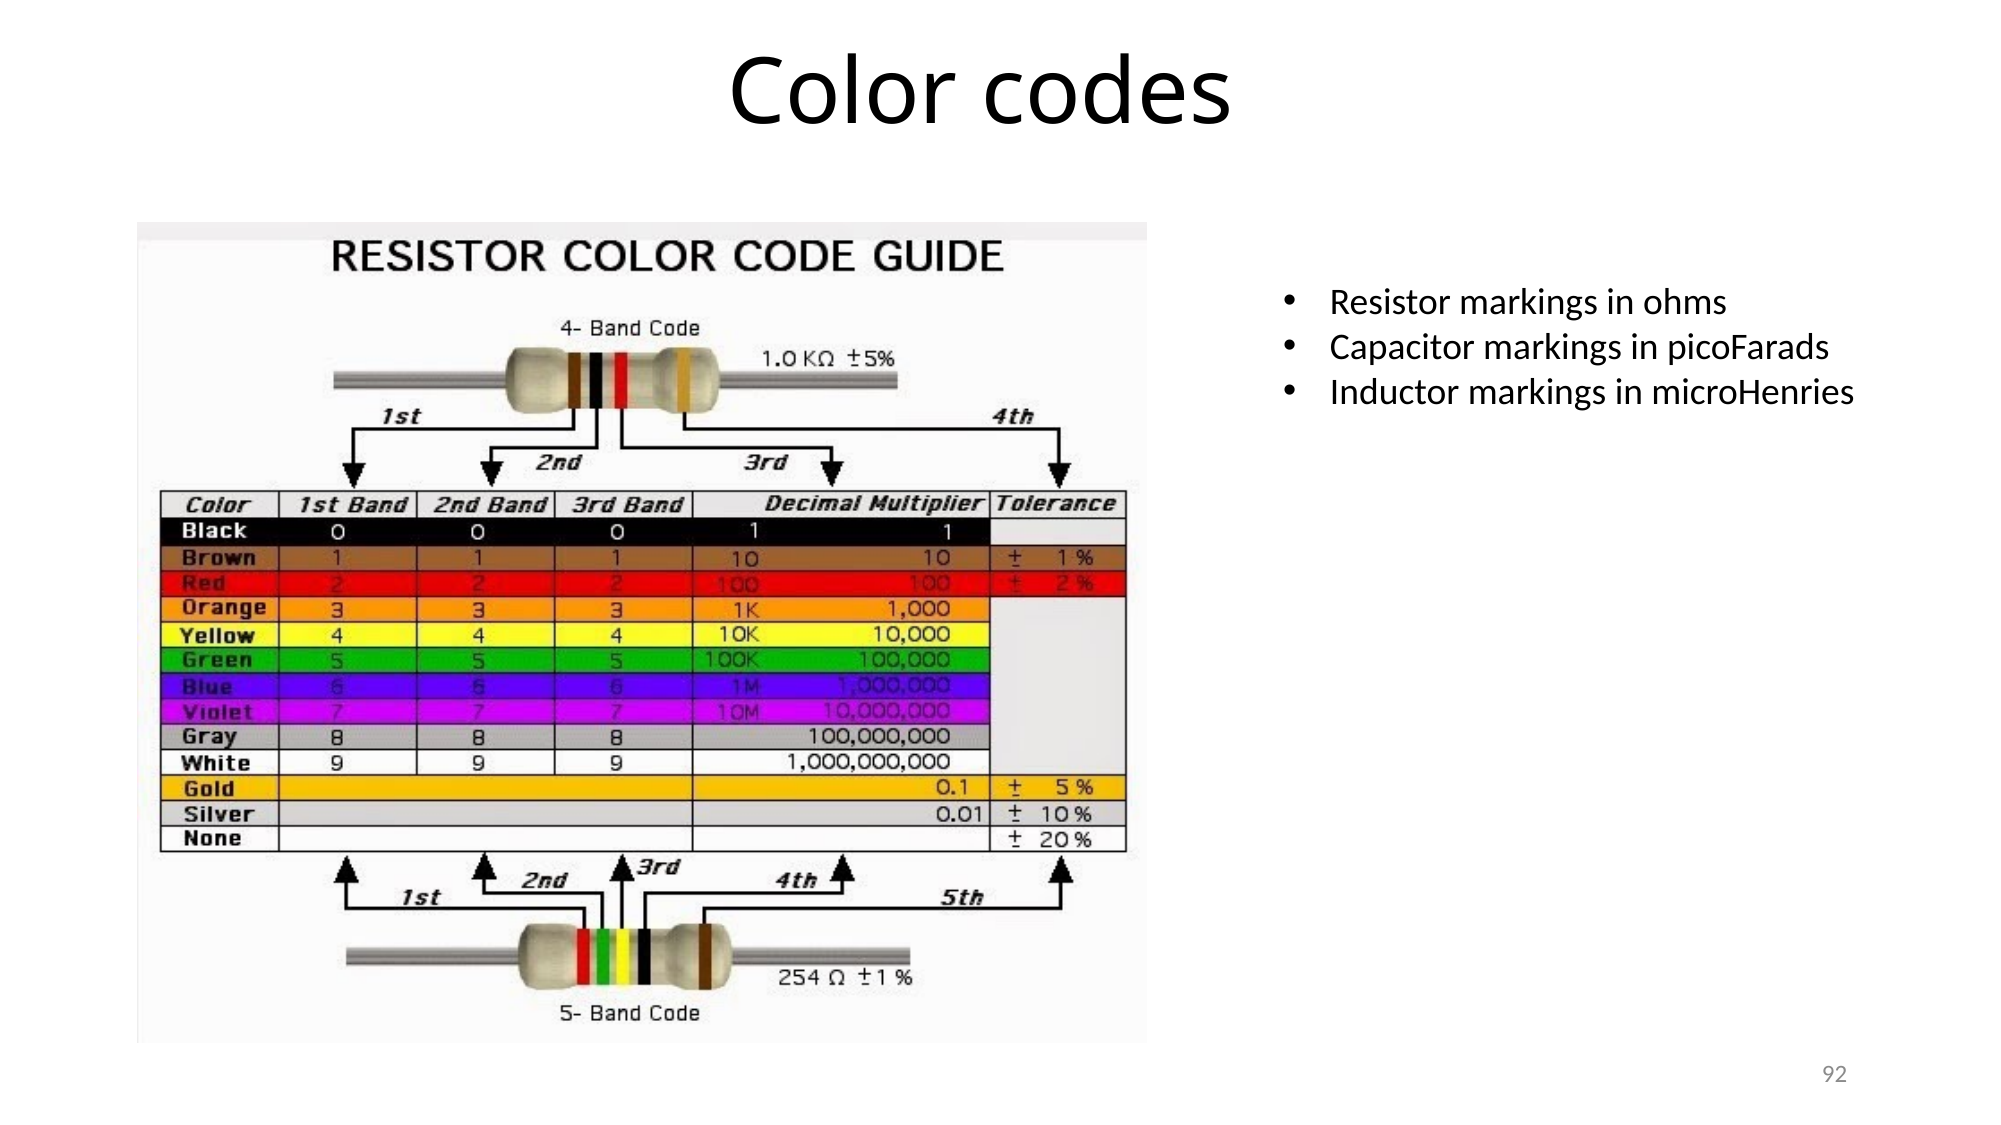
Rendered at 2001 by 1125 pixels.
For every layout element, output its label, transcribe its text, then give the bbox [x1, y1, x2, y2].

picture [137, 222, 1147, 1043]
title Color codes [117, 22, 1843, 165]
slide_number 92 [1412, 1042, 1863, 1103]
text_box Resistor markings in ohms Capacitor markings in picoFarads Inductor markings in microHenries [1268, 270, 1906, 420]
